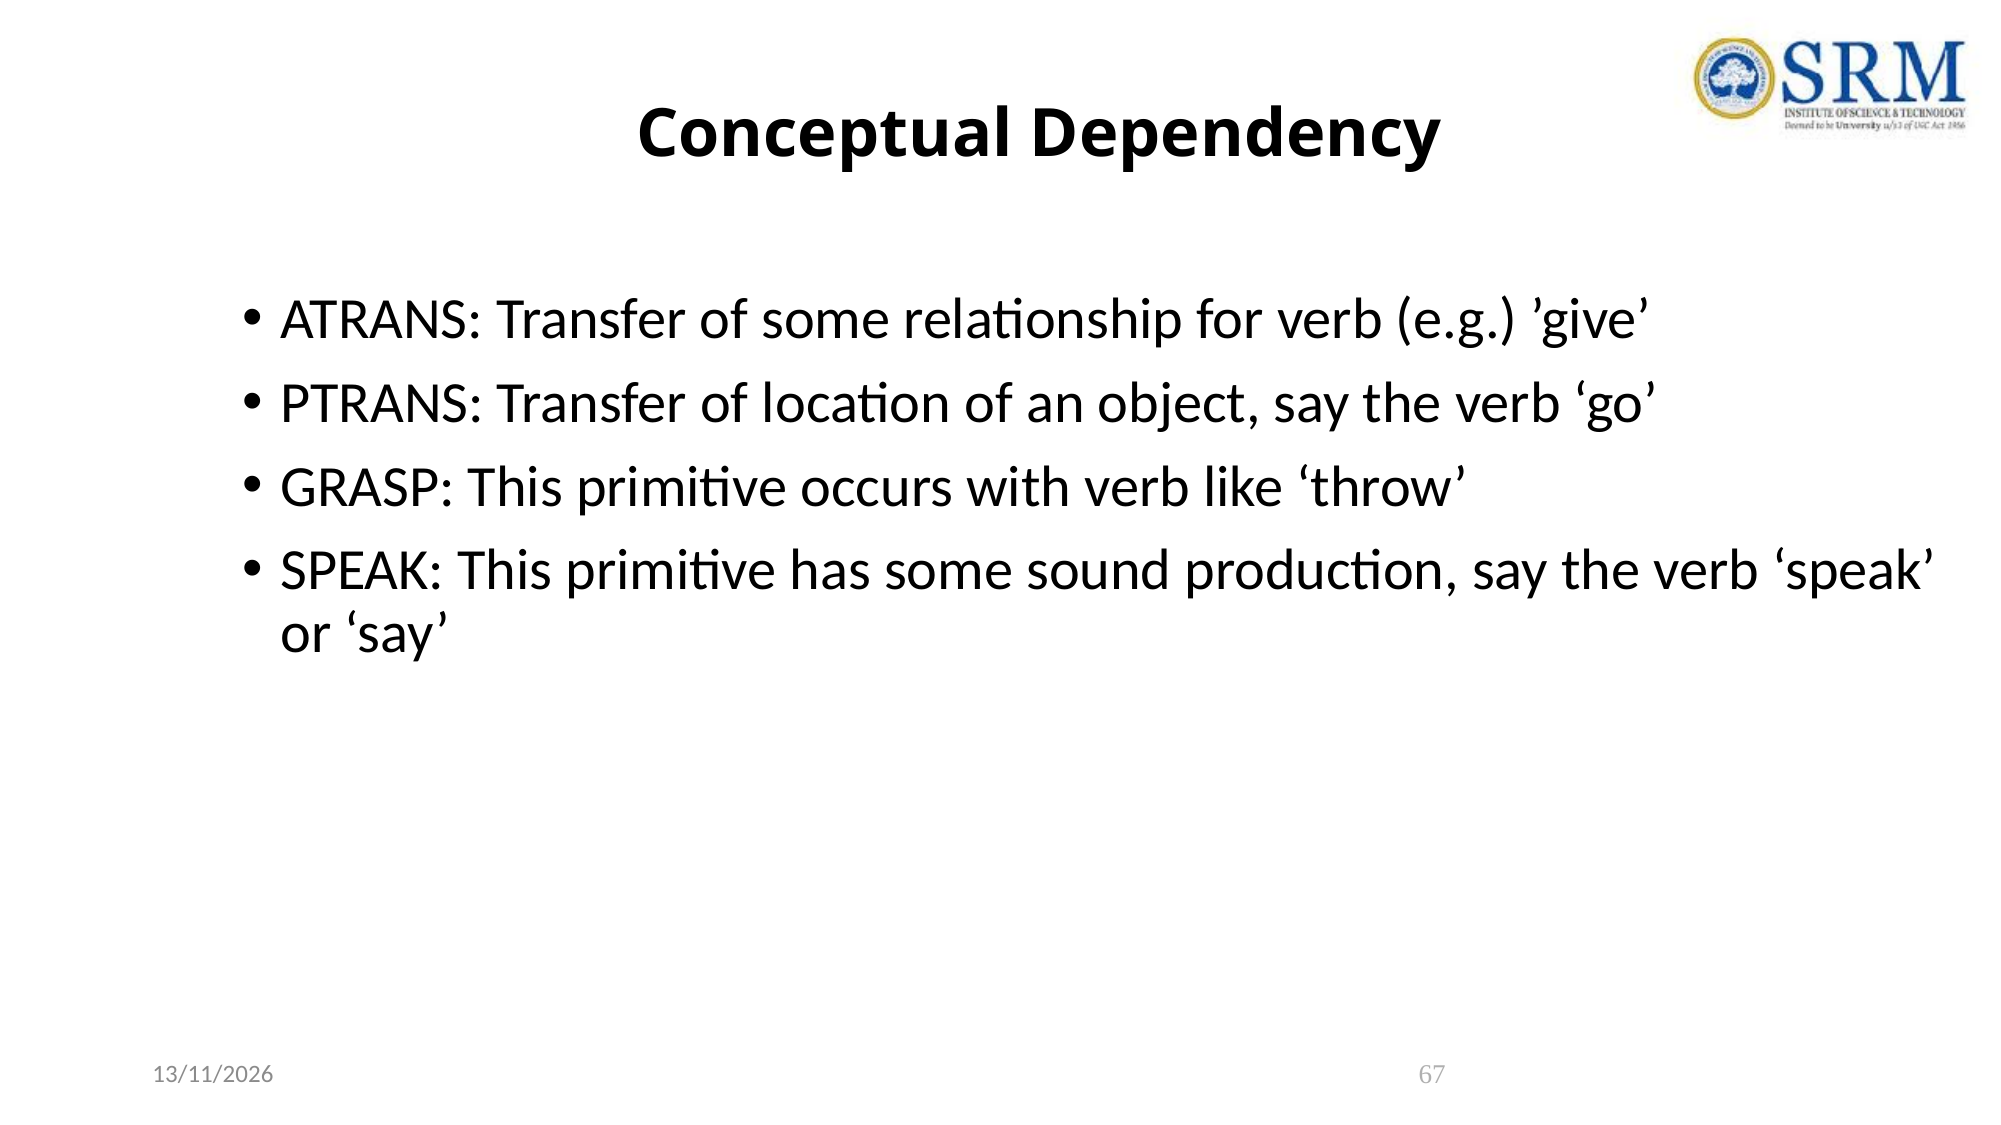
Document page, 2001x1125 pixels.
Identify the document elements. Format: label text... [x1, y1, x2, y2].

slide_number 67 [1412, 995, 1863, 1125]
text_box ATRANS: Transfer of some relationship for verb (e.g.) ’give’ PTRANS: Transfer of location of an object, say the verb ‘go’ GRASP: This primitive occurs with verb like ‘throw’ SPEAK: This primitive has some sound production, say the verb ‘speak’ or ‘say’ [228, 280, 1954, 995]
picture [1673, 15, 2000, 149]
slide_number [137, 1042, 588, 1103]
title Conceptual Dependency [176, 33, 1902, 224]
